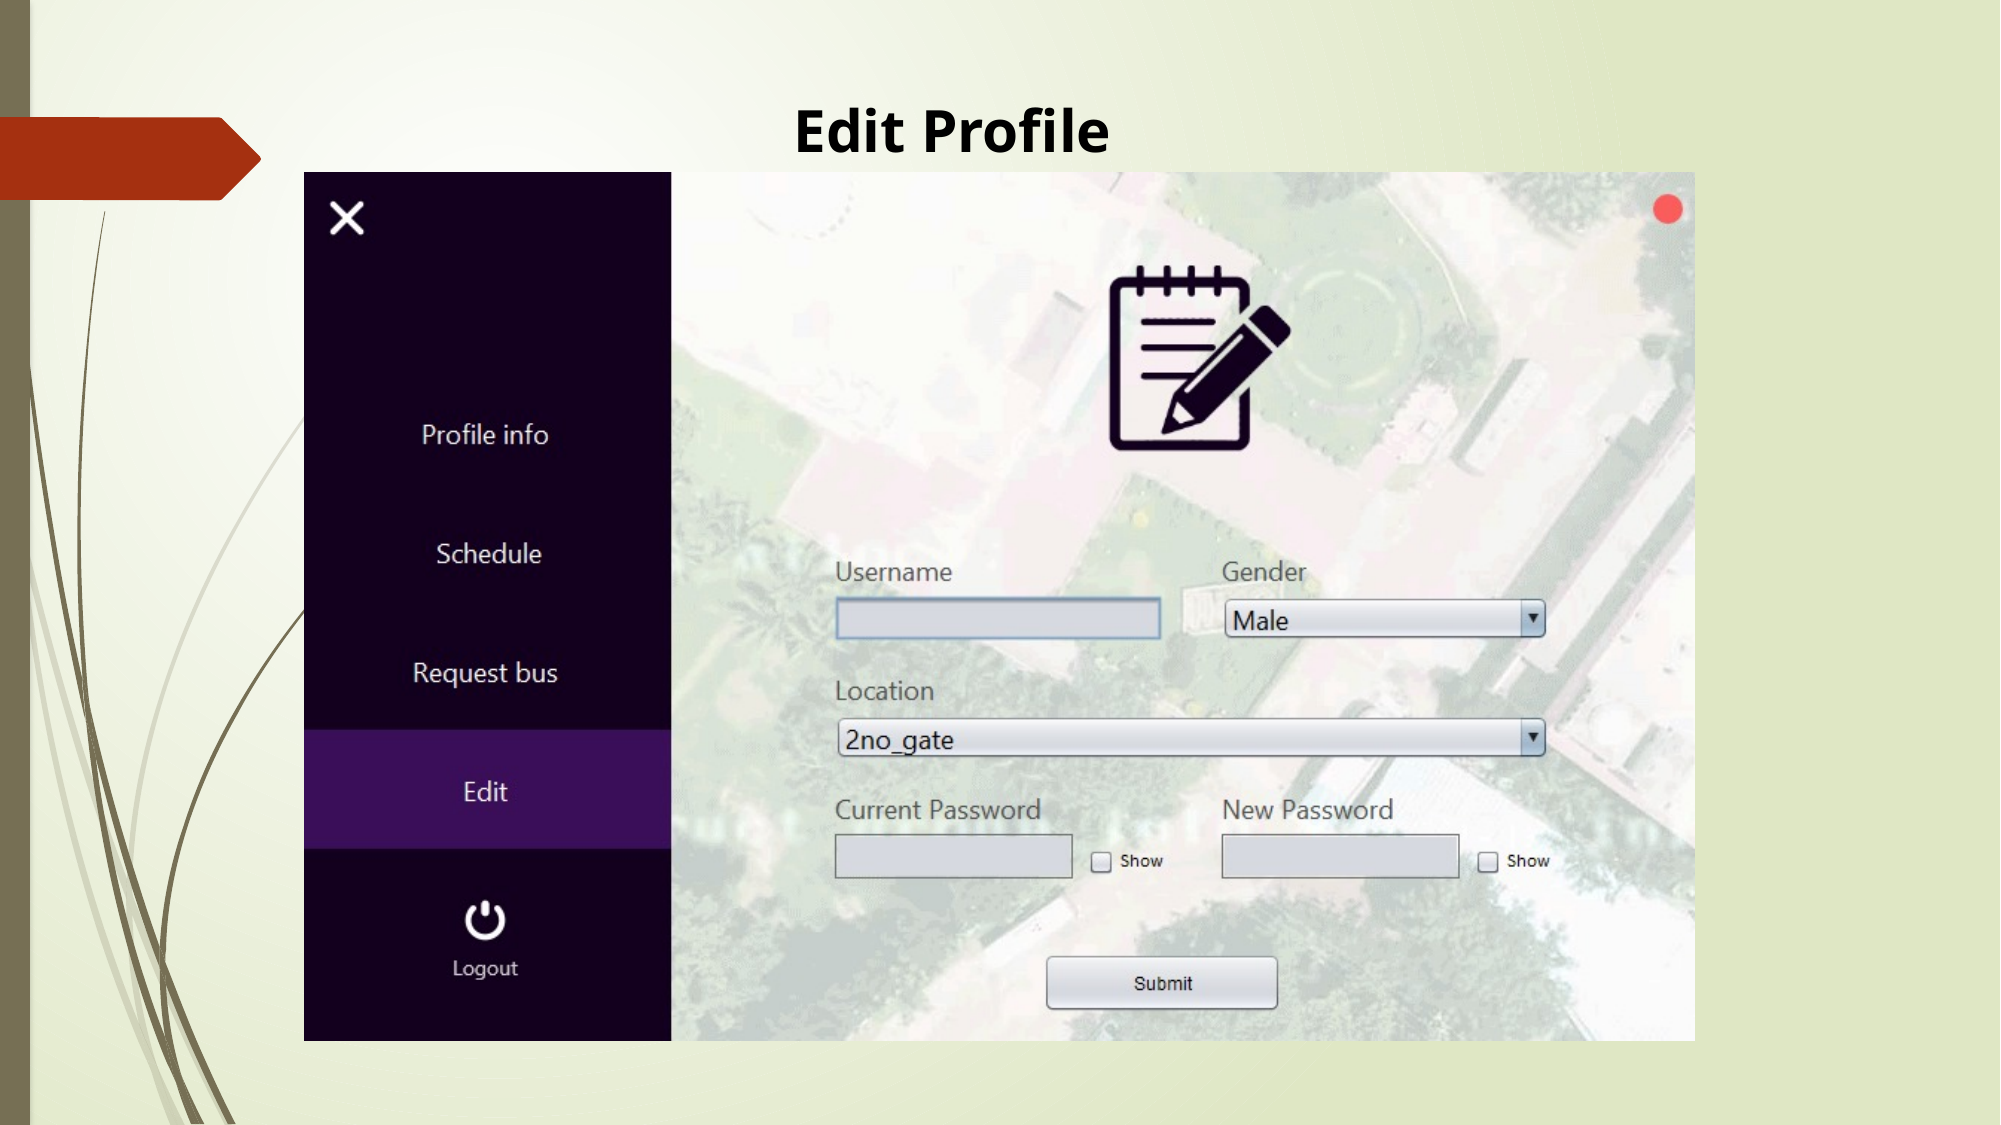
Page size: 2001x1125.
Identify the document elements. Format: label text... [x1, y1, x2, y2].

text_box Edit Profile [333, 86, 1587, 172]
picture [304, 172, 1695, 1041]
